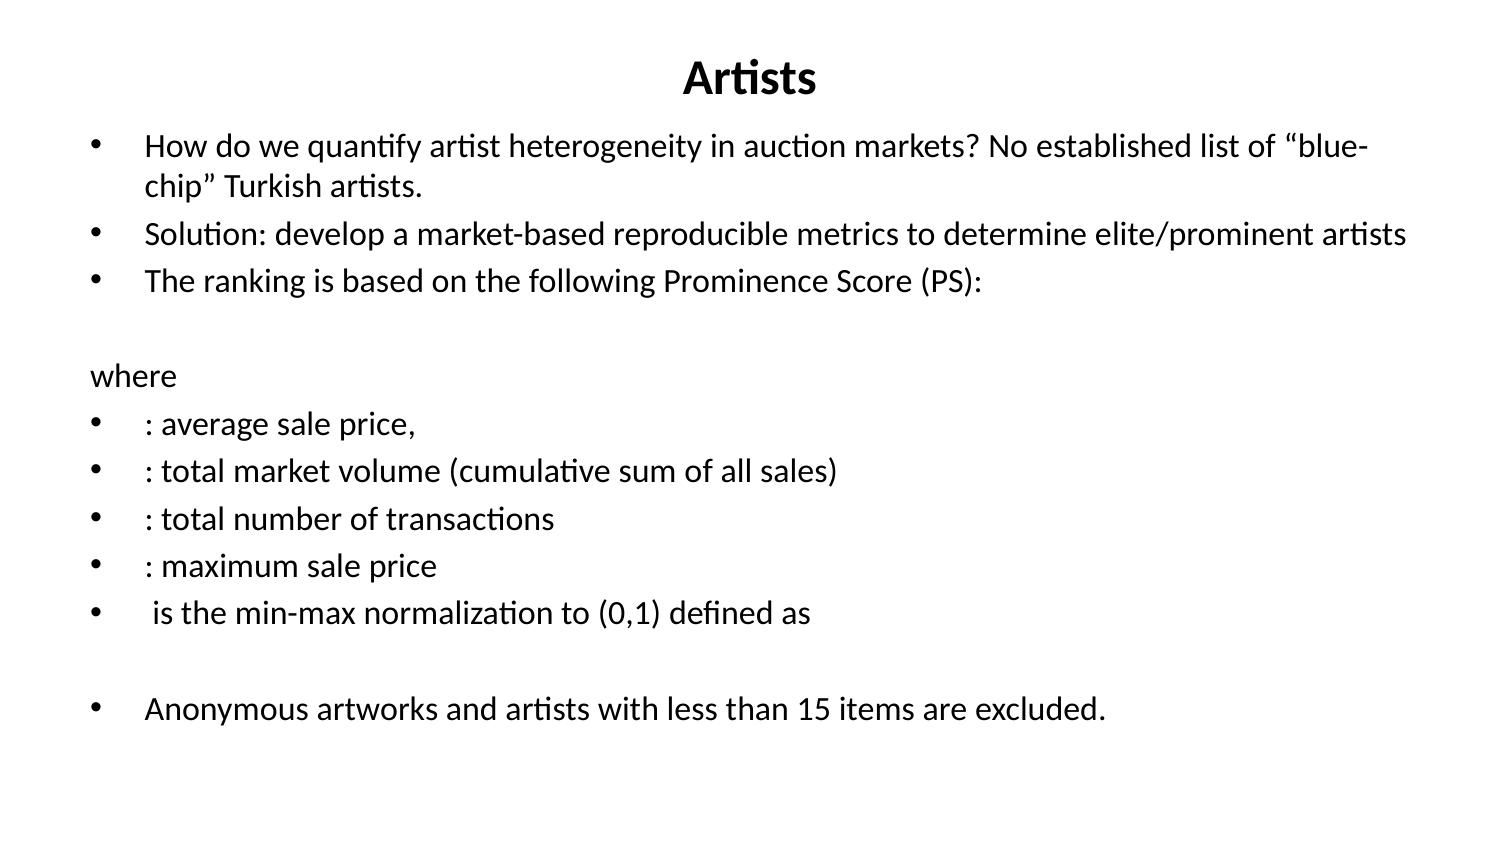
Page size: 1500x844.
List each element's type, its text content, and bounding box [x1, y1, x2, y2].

title Artists [75, 33, 1425, 116]
